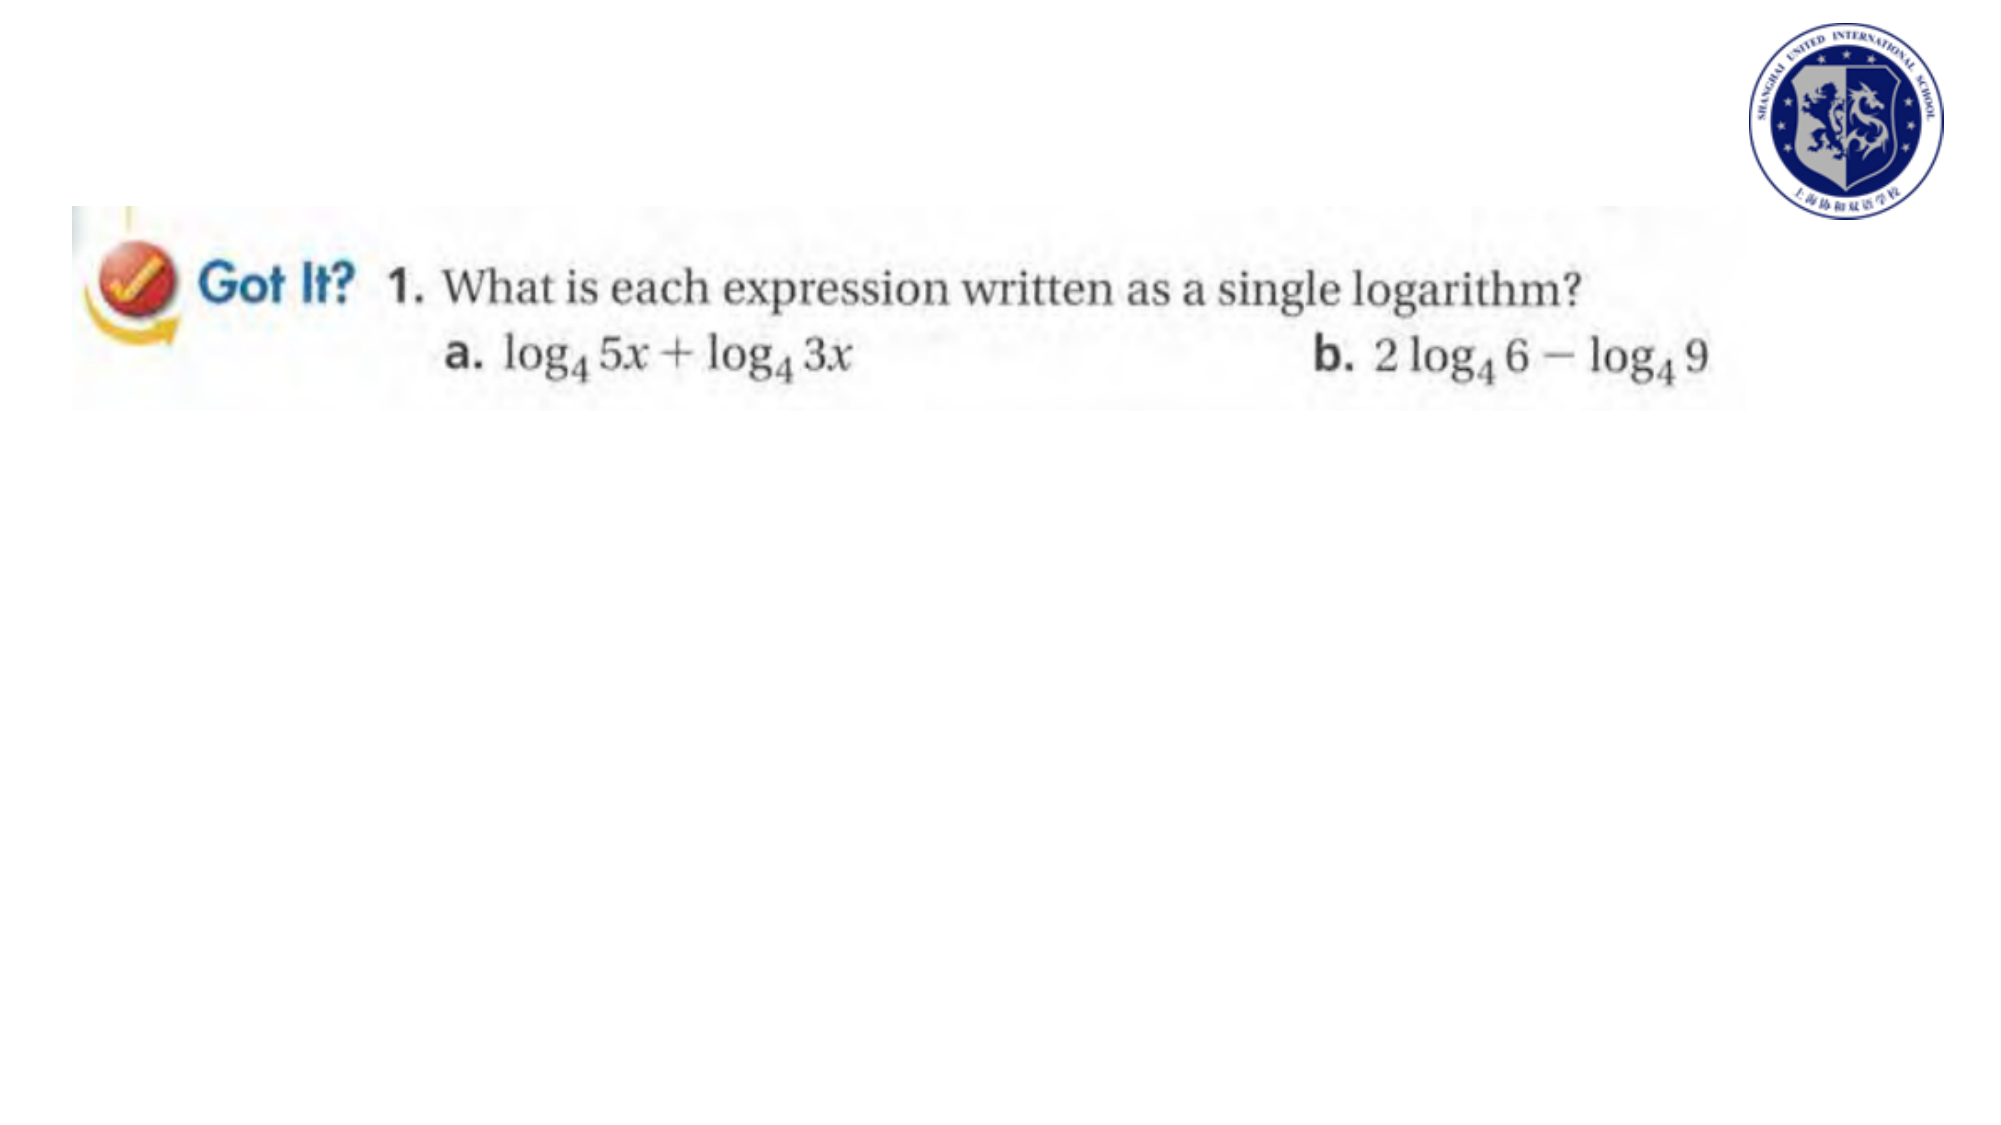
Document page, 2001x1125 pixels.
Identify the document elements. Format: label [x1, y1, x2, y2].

picture [1749, 23, 1944, 220]
picture [71, 206, 1746, 412]
